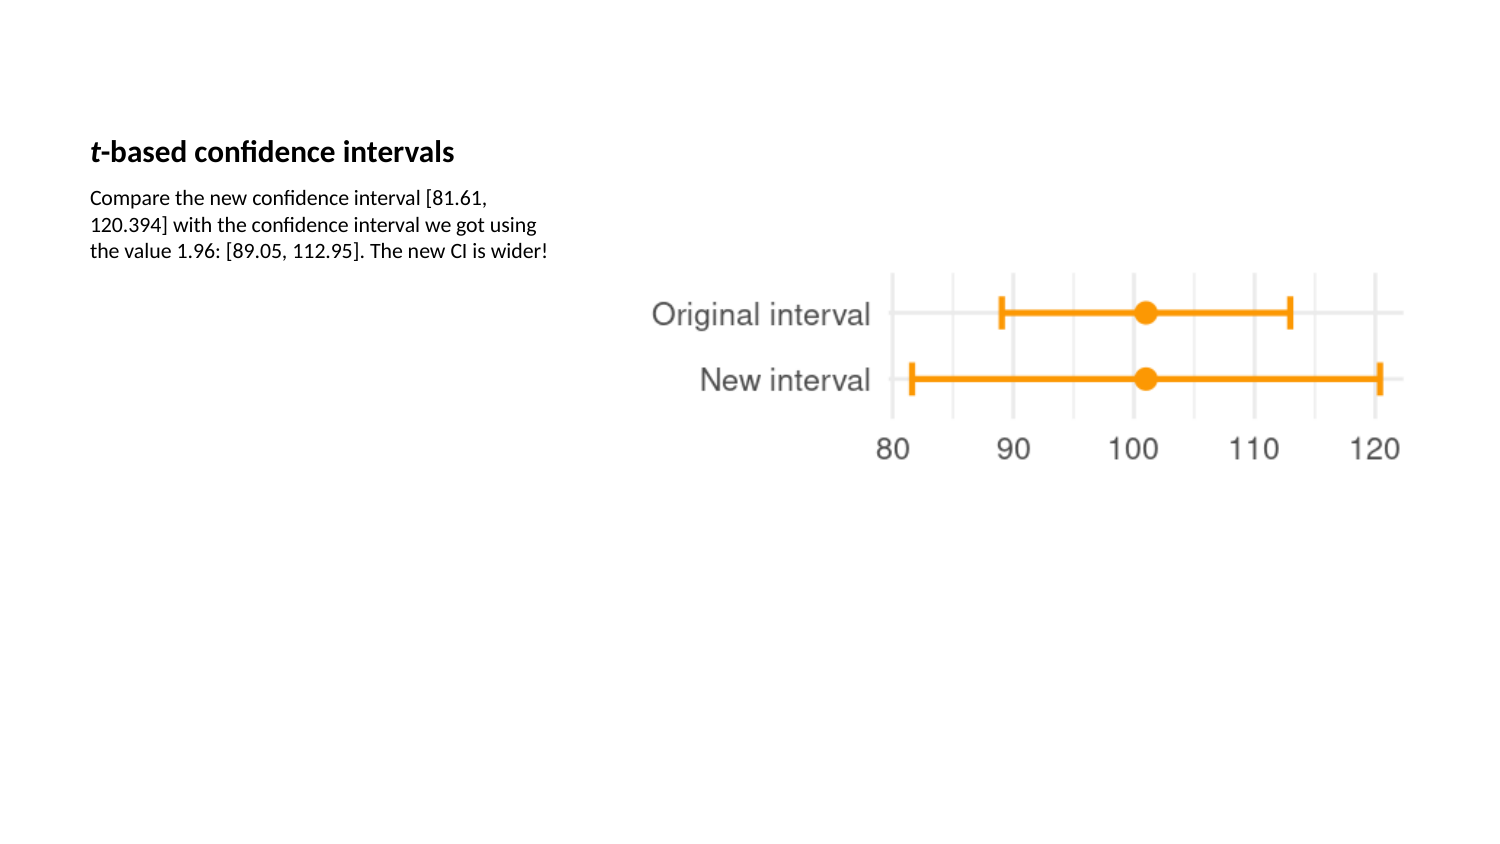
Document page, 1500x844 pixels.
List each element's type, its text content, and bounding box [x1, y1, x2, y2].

picture [585, 253, 1424, 534]
title t-based confidence intervals [75, 33, 569, 176]
list Compare the new confidence interval [81.61, 120.394] with the confidence interval we got using the value 1.96: [89.05, 112.95]. The new CI is wider! [75, 176, 569, 754]
